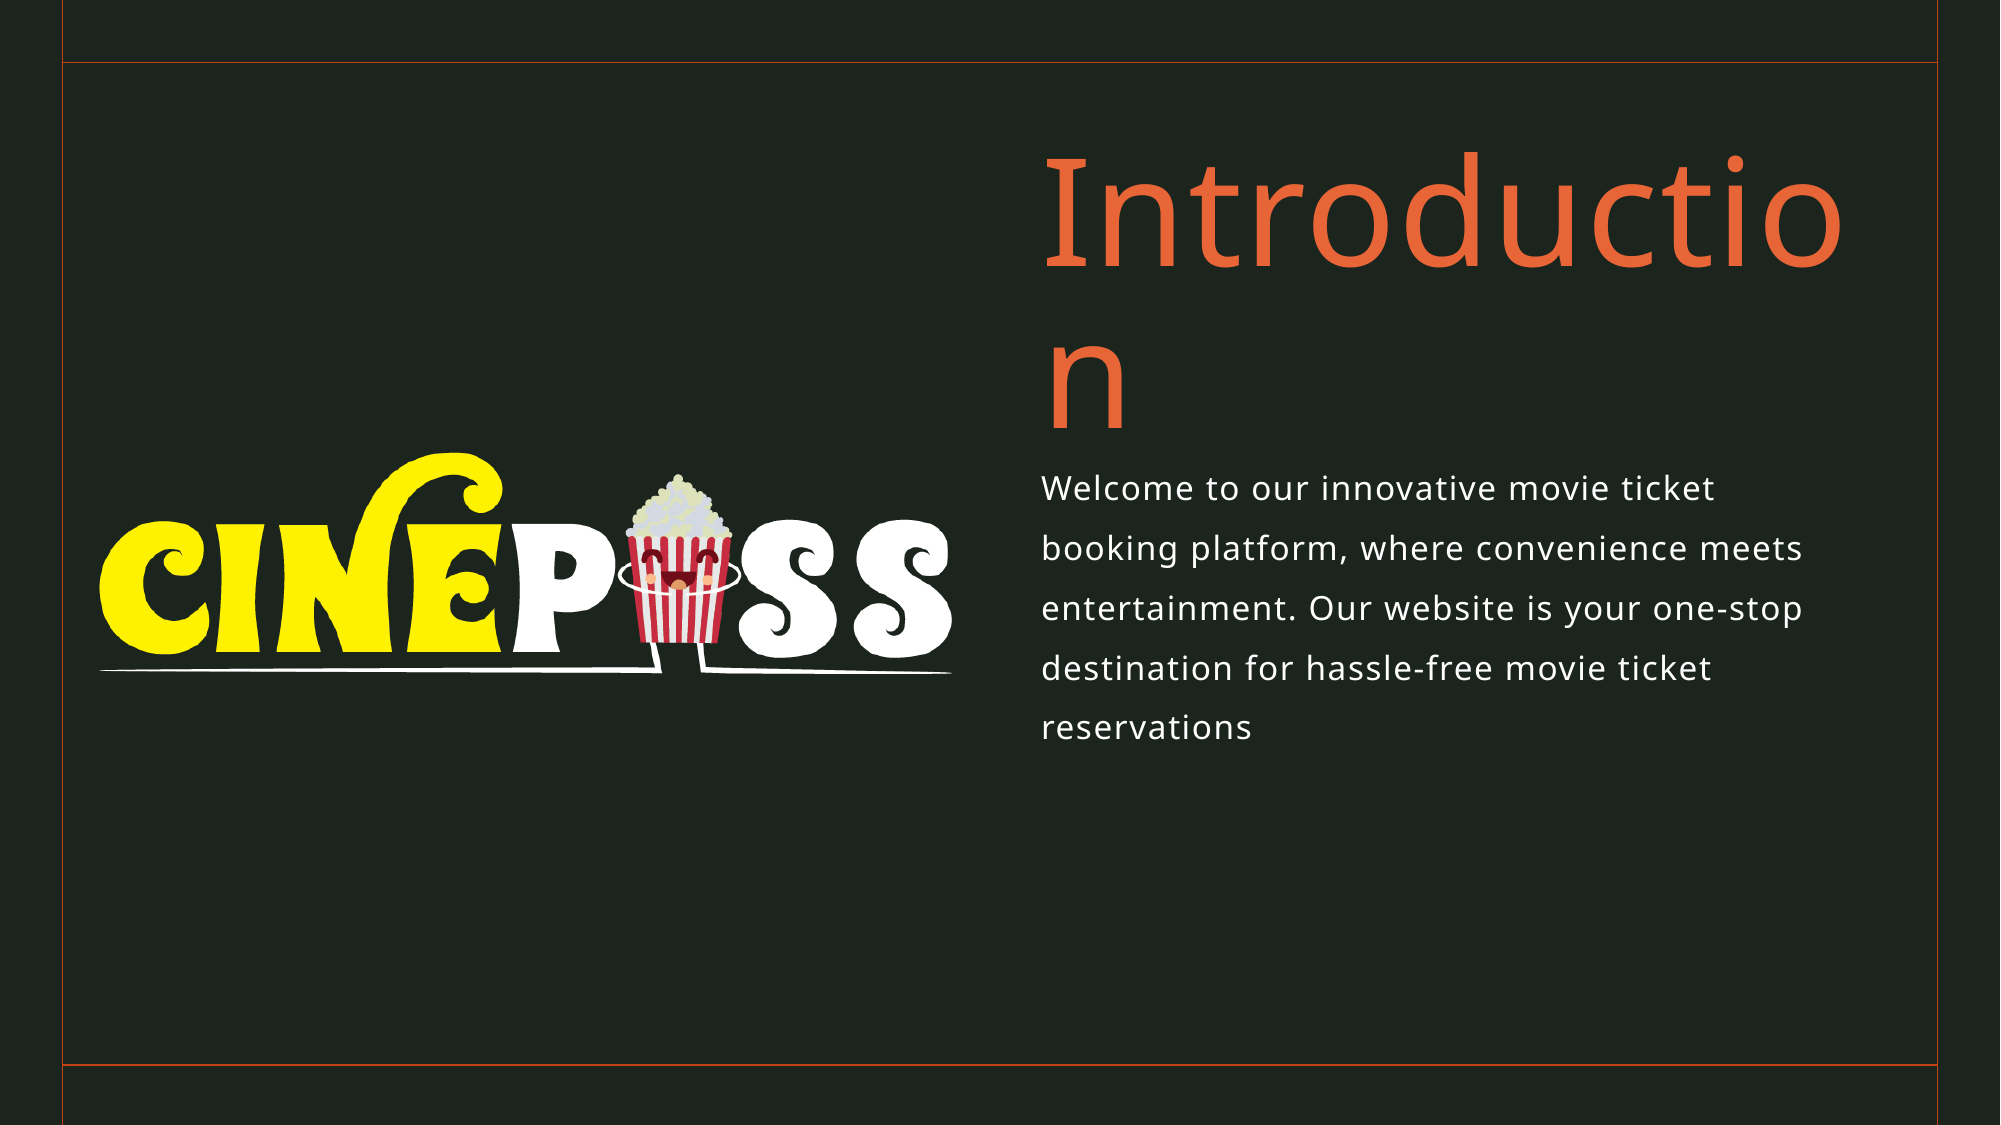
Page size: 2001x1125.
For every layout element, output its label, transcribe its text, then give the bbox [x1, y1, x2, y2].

list Welcome to our innovative movie ticket booking platform, where convenience meets entertainment. Our website is your one-stop destination for hassle-free movie ticket reservations [1026, 439, 1839, 989]
title Introduction [1026, 158, 1881, 440]
picture [76, 427, 974, 698]
